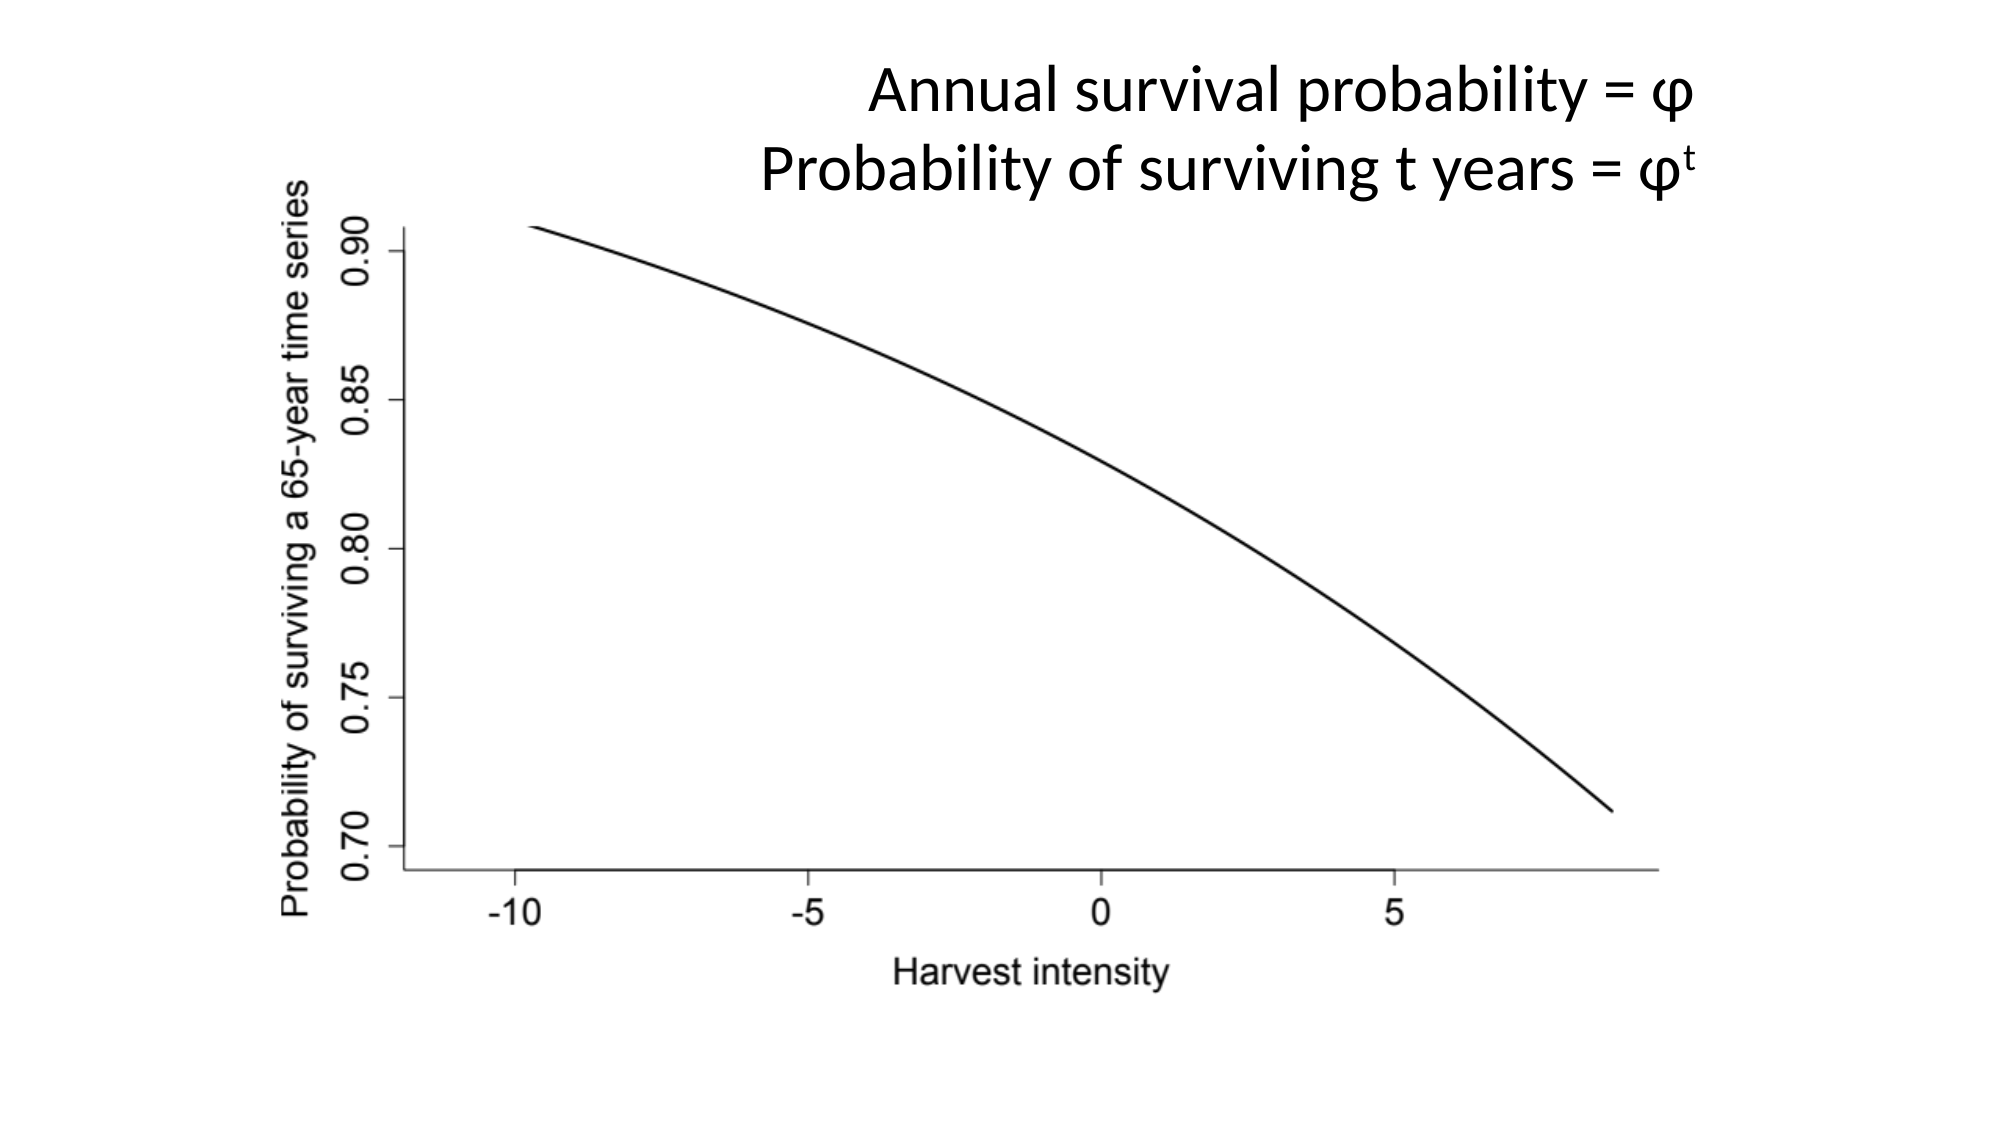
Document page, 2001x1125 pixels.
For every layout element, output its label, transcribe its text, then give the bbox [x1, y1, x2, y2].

picture [281, 104, 1719, 1021]
text_box Annual survival probability = φ Probability of surviving t years = φt [745, 36, 1711, 104]
